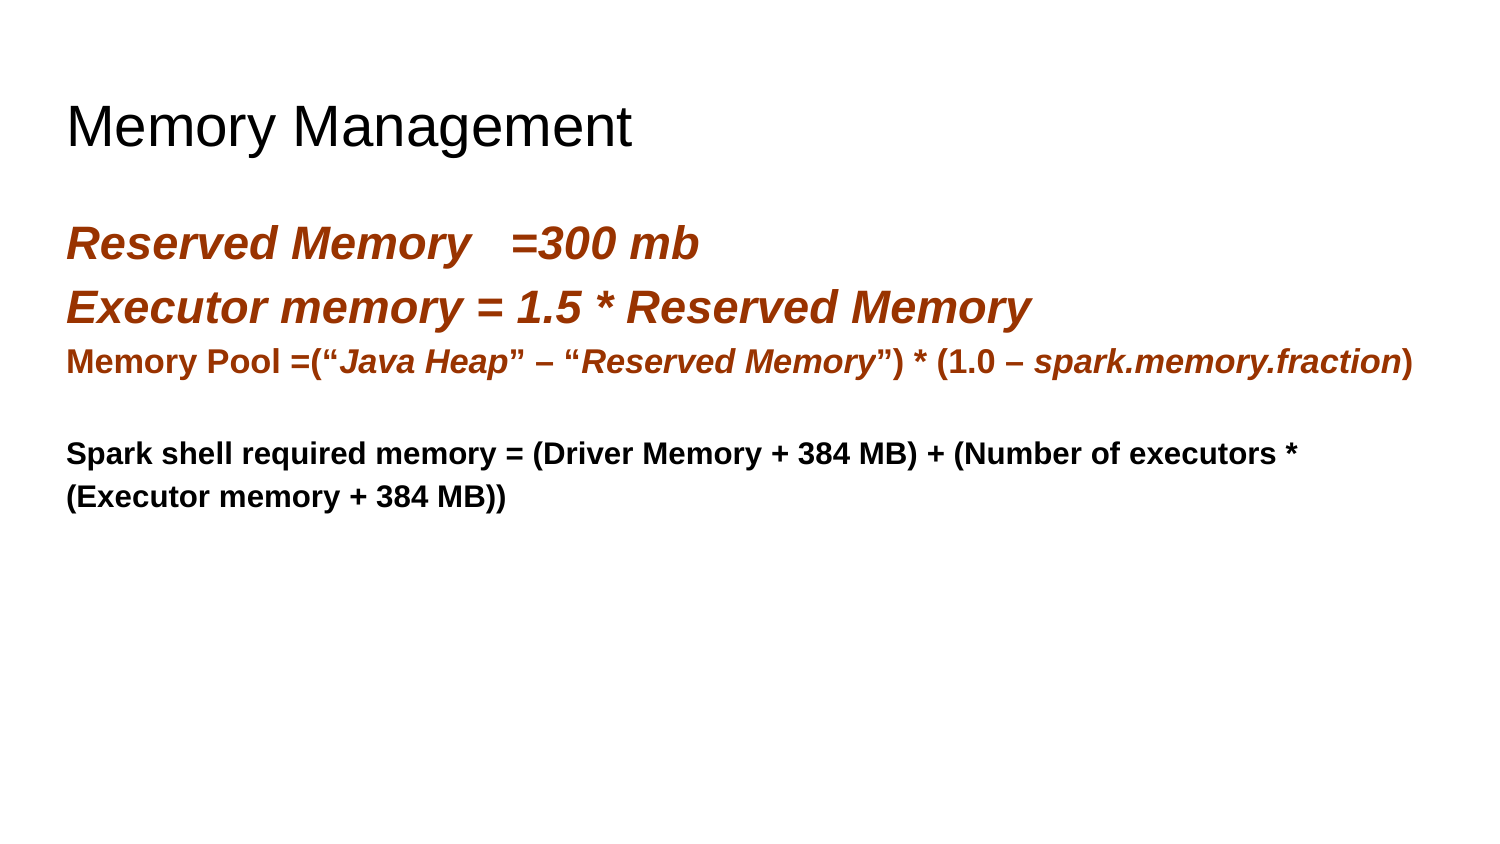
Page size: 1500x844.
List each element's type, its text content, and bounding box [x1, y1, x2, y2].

title Memory Management [51, 72, 1449, 167]
list Reserved Memory =300 mb Executor memory = 1.5 * Reserved Memory Memory Pool =(“Java Heap” – “Reserved Memory”) * (1.0 – spark.memory.fraction) Spark shell required memory = (Driver Memory + 384 MB) + (Number of executors * (Executor memory + 384 MB)) [51, 189, 1449, 750]
